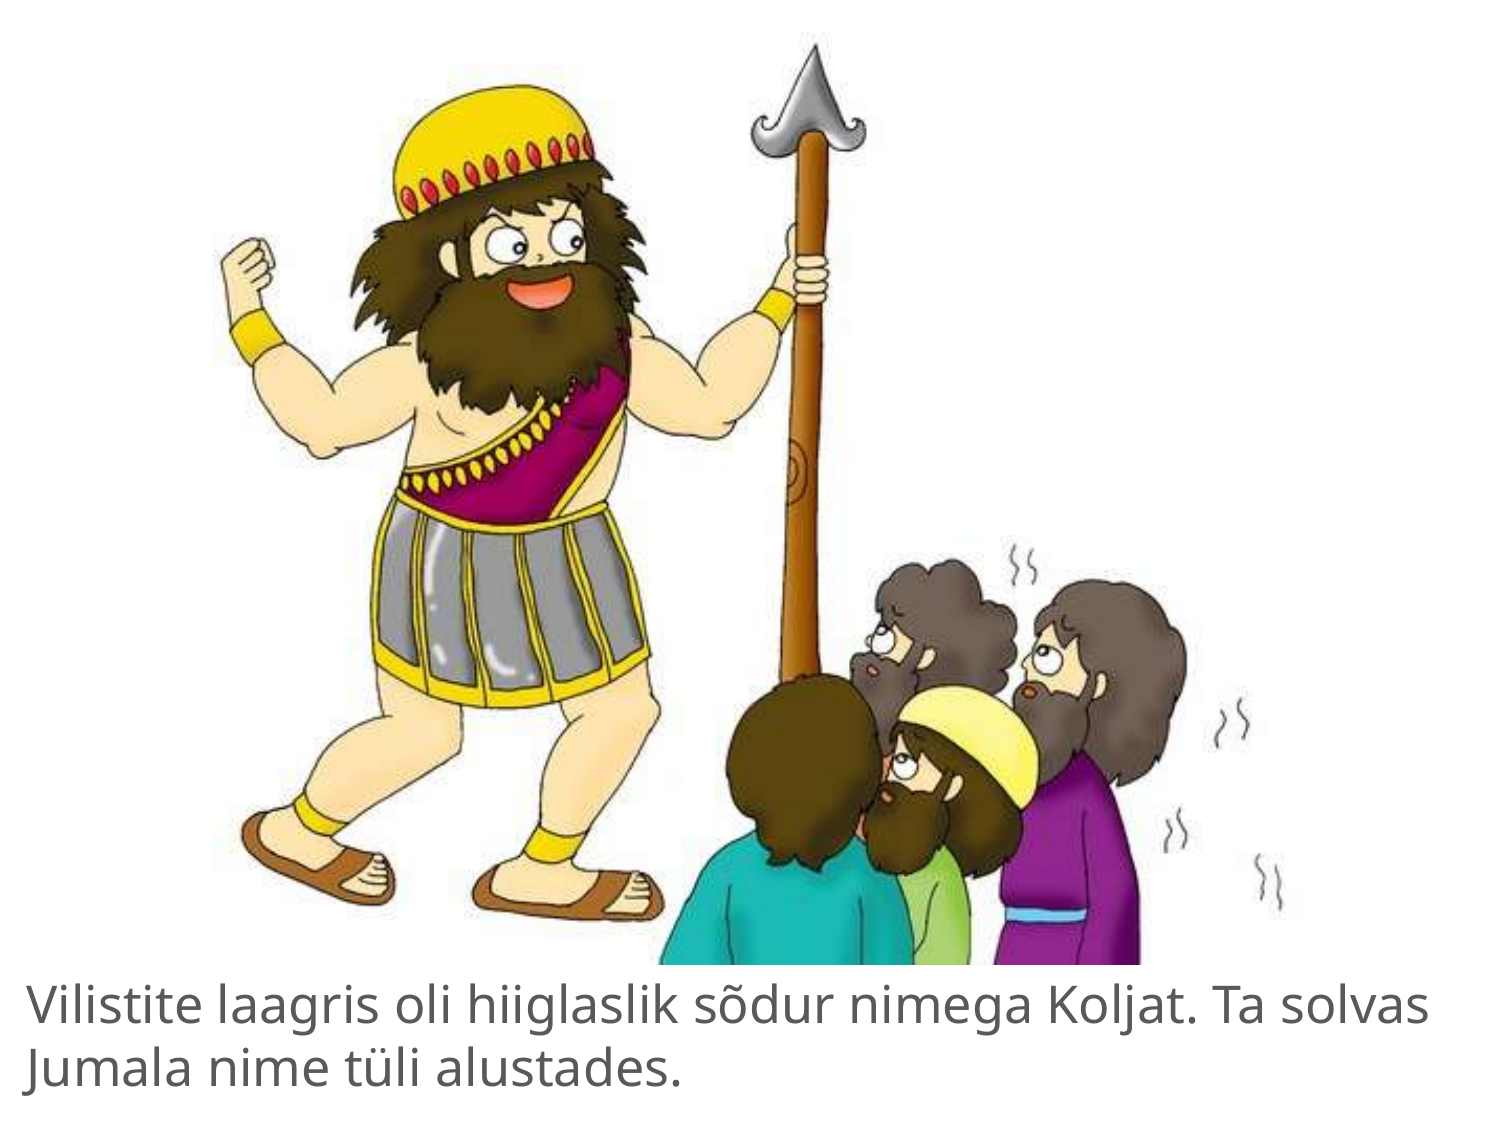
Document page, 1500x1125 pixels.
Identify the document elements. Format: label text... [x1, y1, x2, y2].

picture [79, 0, 1442, 965]
text_box Vilistite laagris oli hiiglaslik sõdur nimega Koljat. Ta solvas Jumala nime tüli alustades. [11, 964, 1483, 1104]
